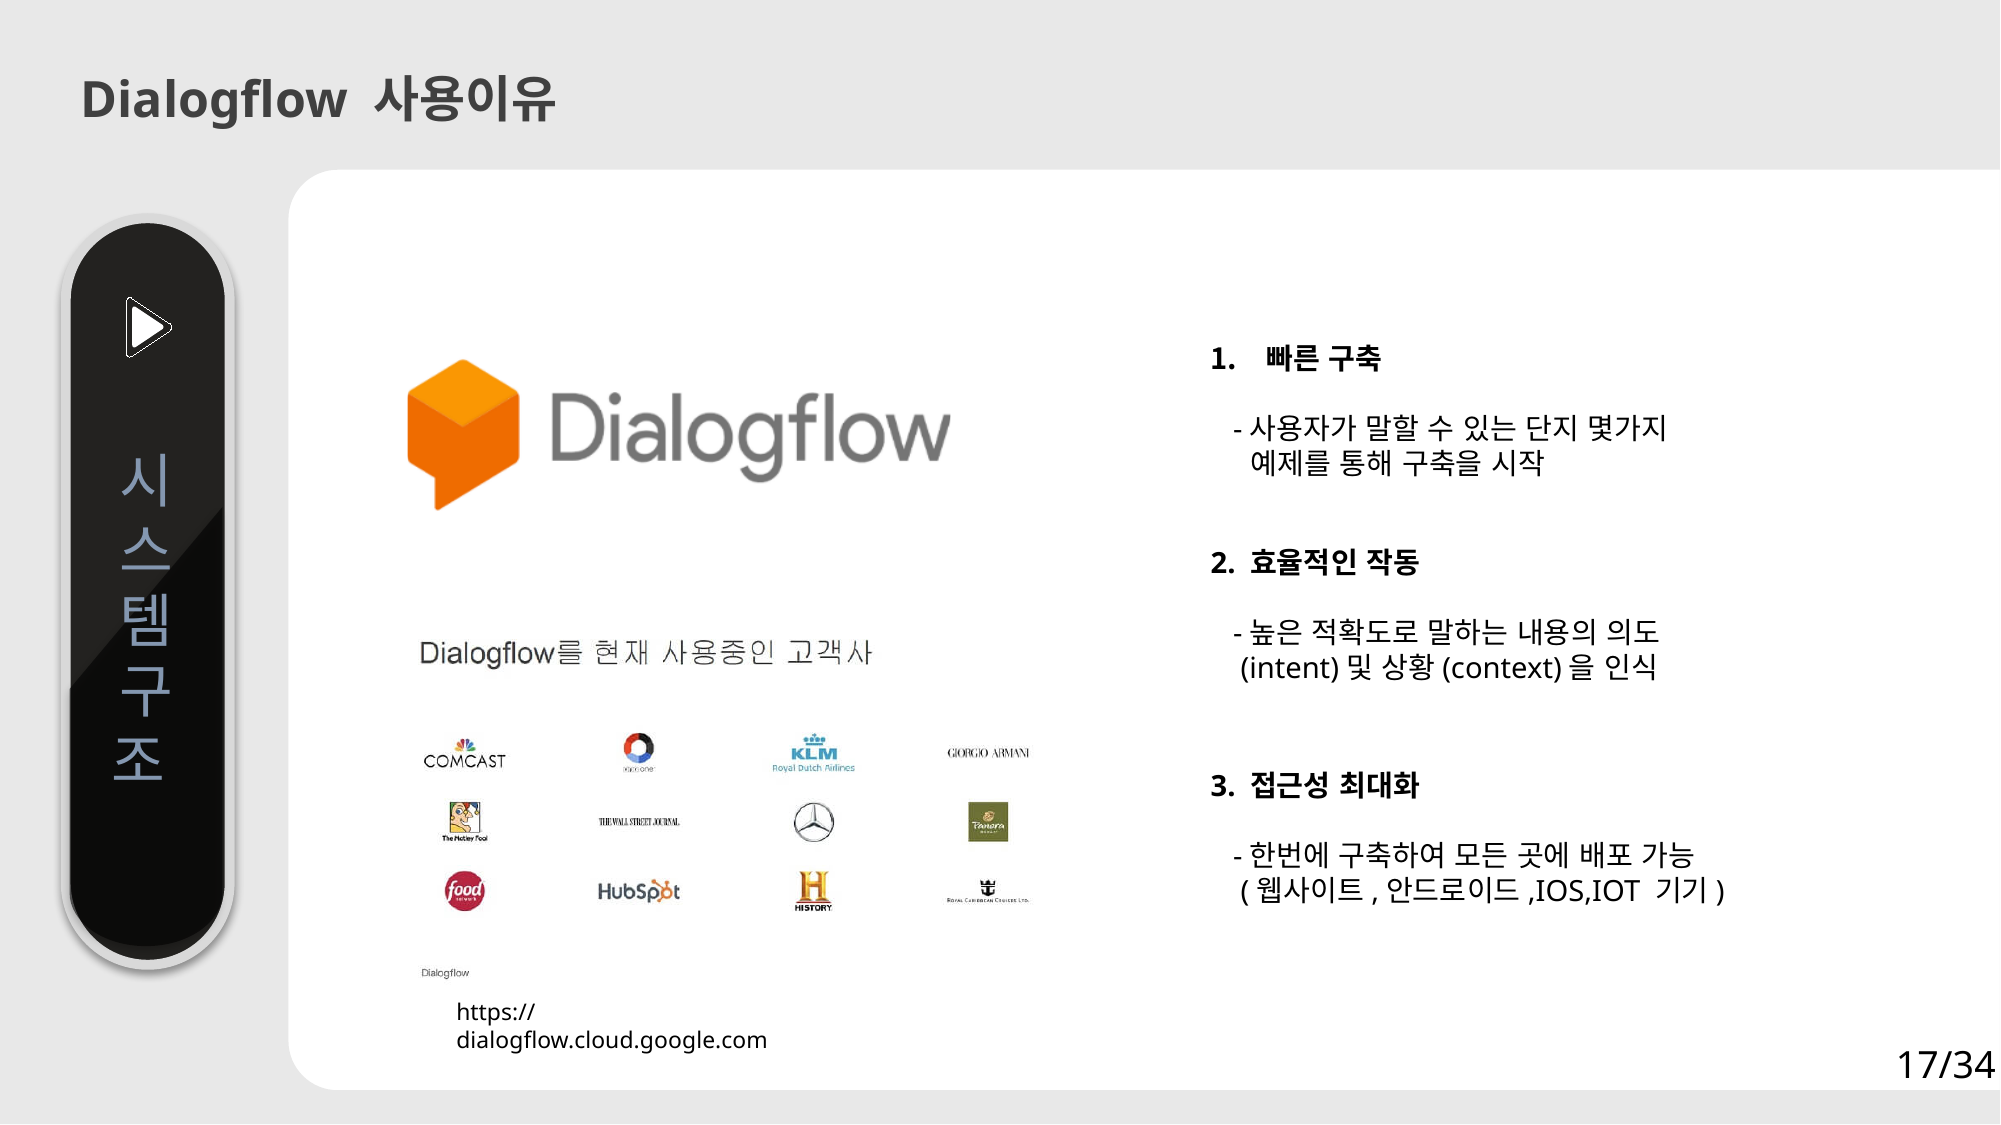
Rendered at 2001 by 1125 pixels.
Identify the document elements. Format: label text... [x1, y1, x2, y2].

text_box 빠른 구축 -사용자가 말할 수 있는 단지 몇가지 예제를 통해 구축을 시작 [1195, 332, 1755, 488]
text_box [0, 0, 2000, 1125]
picture [407, 344, 951, 529]
text_box 3. 접근성 최대화 -한번에 구축하여 모든 곳에 배포 가능 (웹사이트,안드로이드,IOS,IOT 기기) [1195, 760, 1769, 915]
picture [404, 625, 1067, 985]
text_box [64, 217, 231, 894]
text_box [126, 297, 172, 358]
text_box Dialogflow 사용이유 [65, 30, 590, 136]
text_box 2. 효율적인 작동 -높은 적확도로 말하는 내용의 의도 (intent)및 상황(context)을 인식 [1195, 537, 1769, 692]
text_box 시스템 구조 [77, 436, 214, 802]
text_box [84, 928, 218, 966]
text_box [68, 504, 224, 948]
text_box https://dialogflow.cloud.google.com [441, 990, 856, 1061]
text_box 17/34 [1881, 1033, 2000, 1094]
